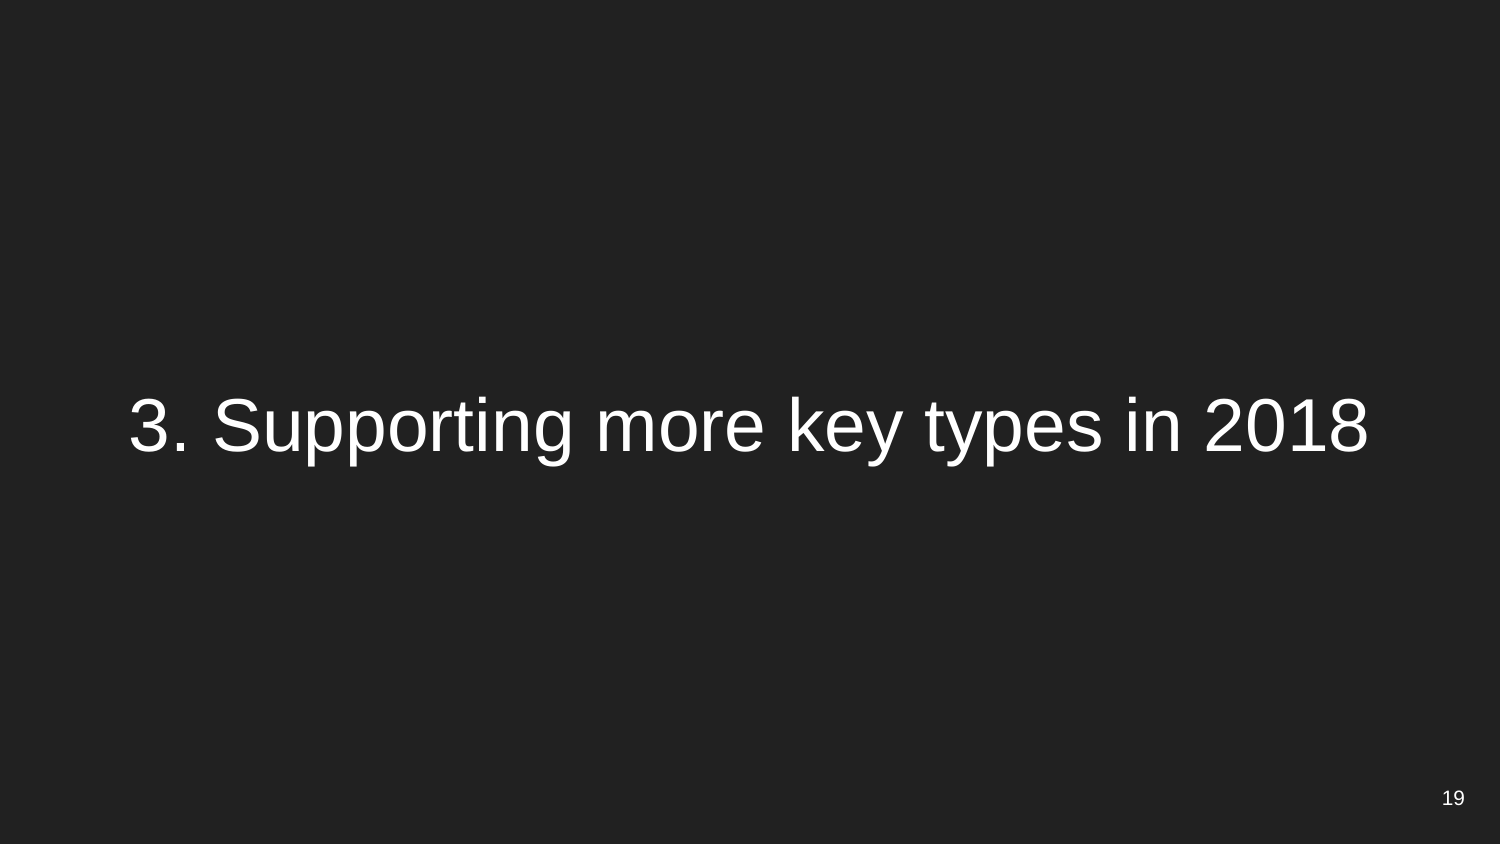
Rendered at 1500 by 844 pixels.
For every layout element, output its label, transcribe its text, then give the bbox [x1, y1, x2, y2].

title 3. Supporting more key types in 2018 [51, 352, 1449, 491]
slide_number 19 [1389, 764, 1480, 830]
